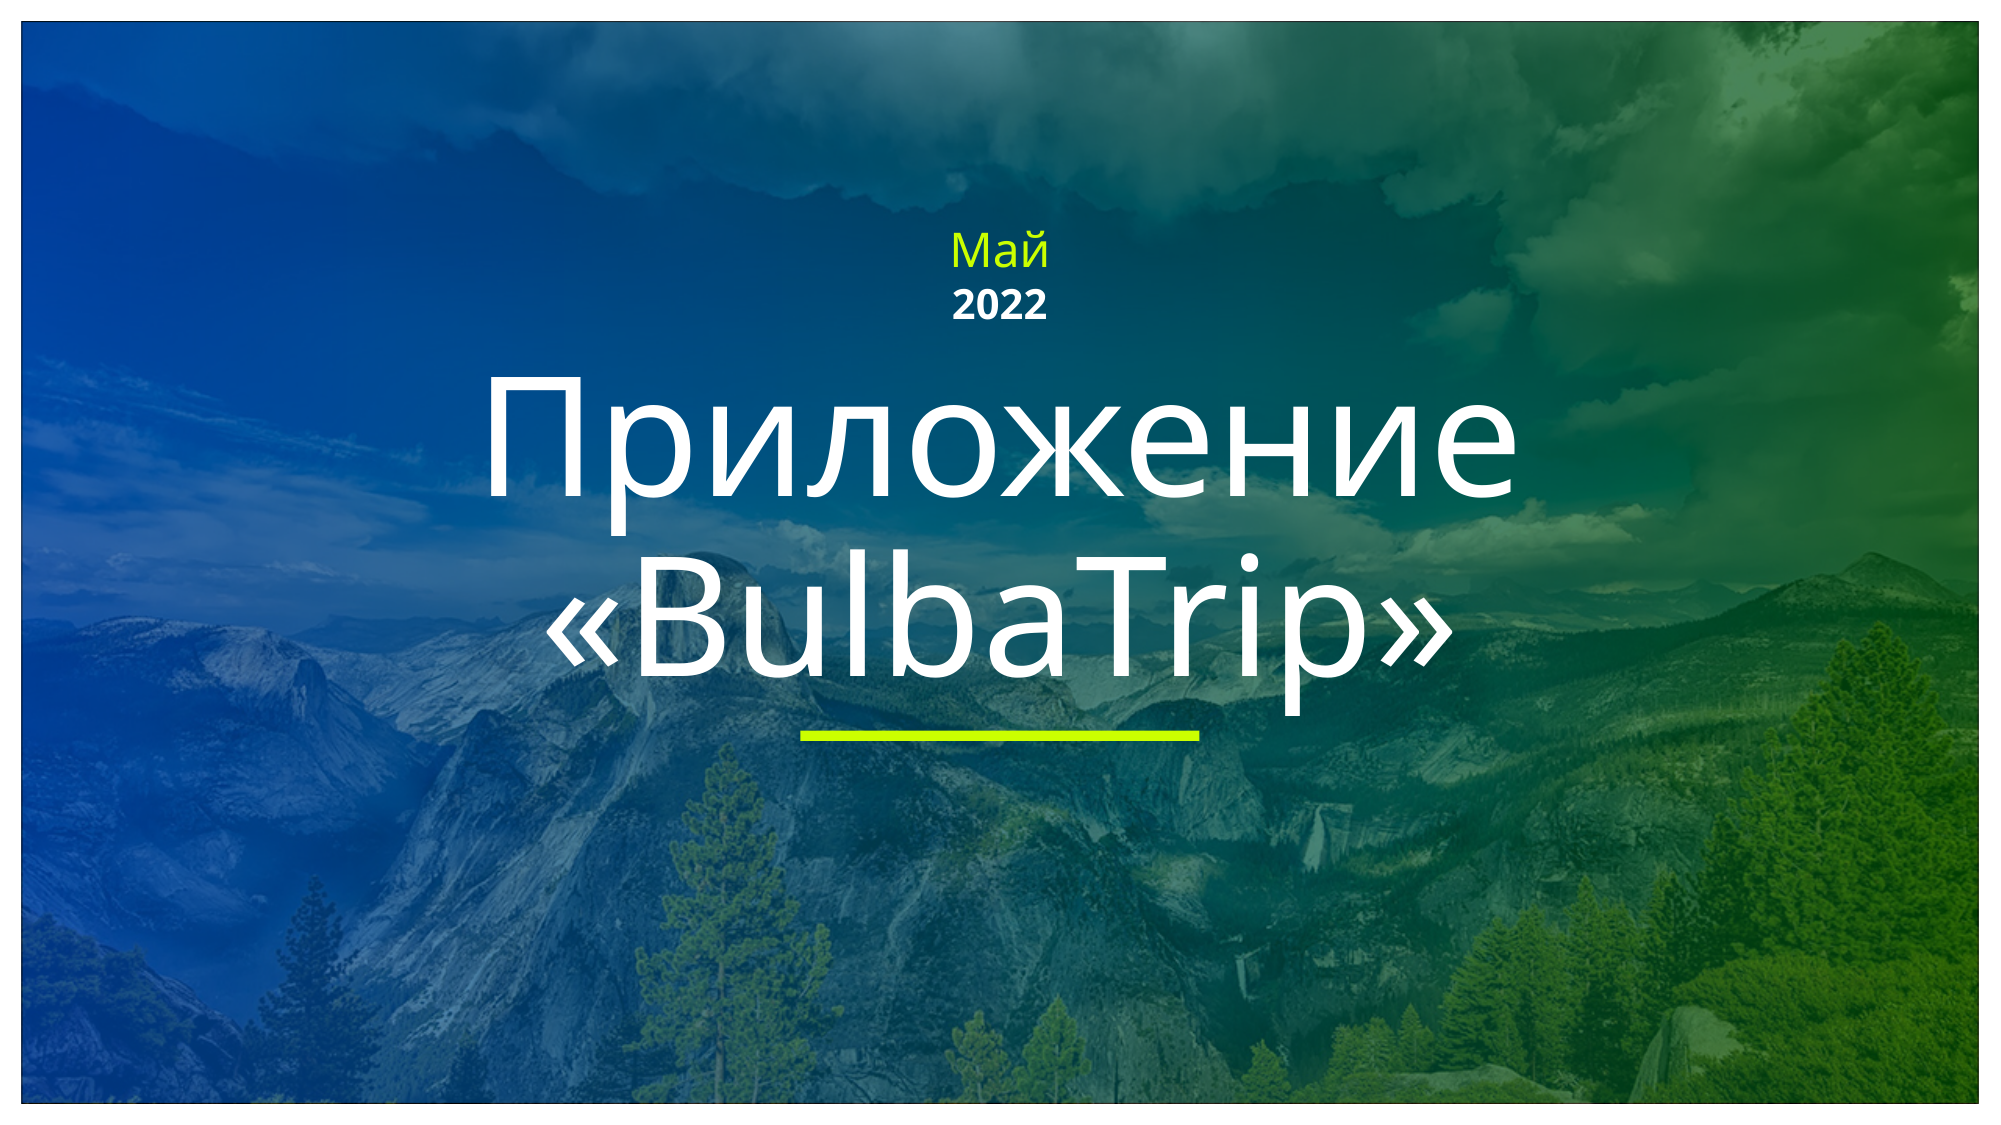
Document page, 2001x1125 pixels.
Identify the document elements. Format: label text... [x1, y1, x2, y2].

list Май [641, 218, 1359, 272]
list 2022 [641, 275, 1359, 329]
picture [21, 21, 1979, 1104]
title Приложение «BulbaTrip» [170, 345, 1830, 720]
